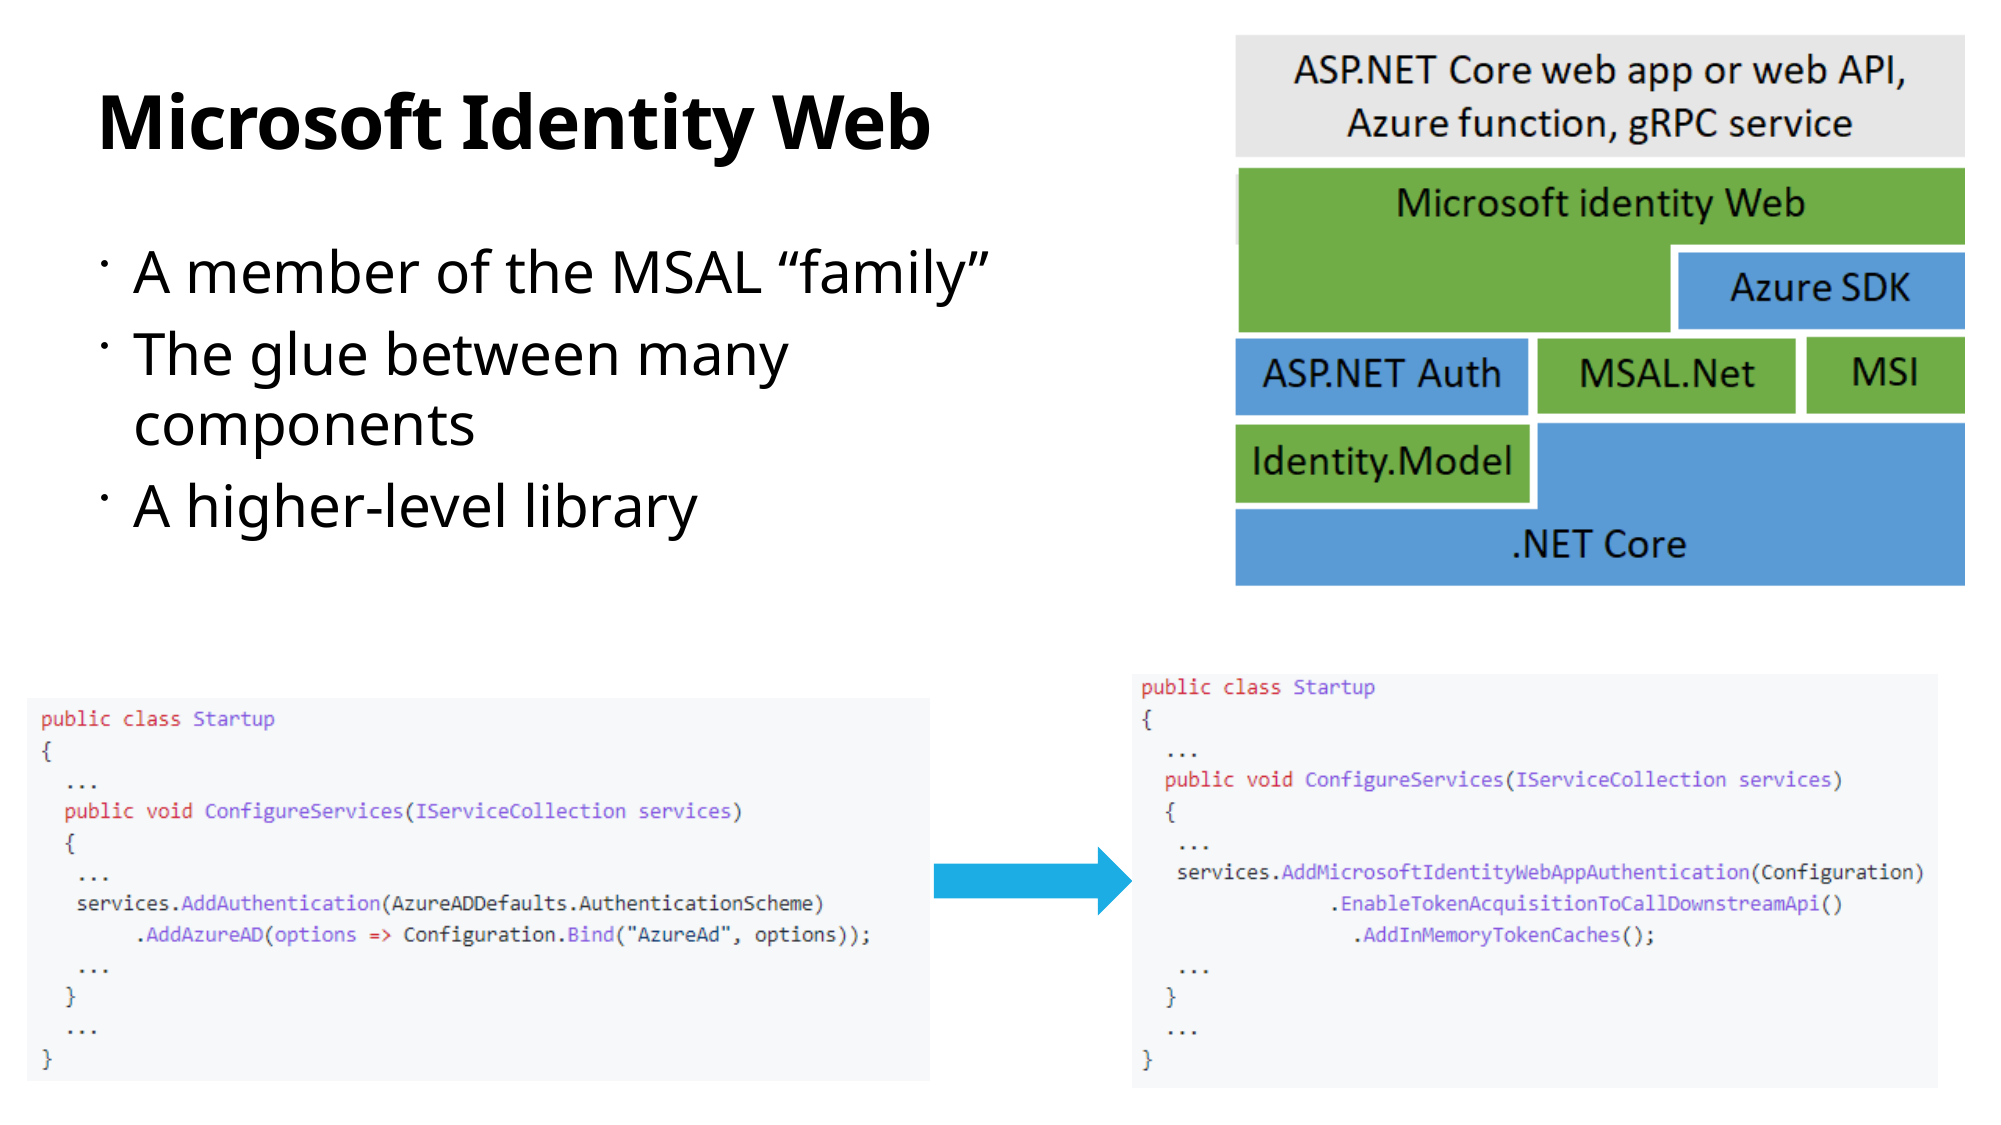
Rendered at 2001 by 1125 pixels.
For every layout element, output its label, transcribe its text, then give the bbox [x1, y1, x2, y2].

picture [1132, 674, 1938, 1088]
text_box [933, 845, 1132, 917]
picture [1225, 29, 1965, 597]
title Microsoft Identity Web [96, 75, 1225, 166]
list A member of the MSAL “family” The glue between many components A higher-level library [95, 235, 1073, 632]
picture [27, 697, 930, 1082]
